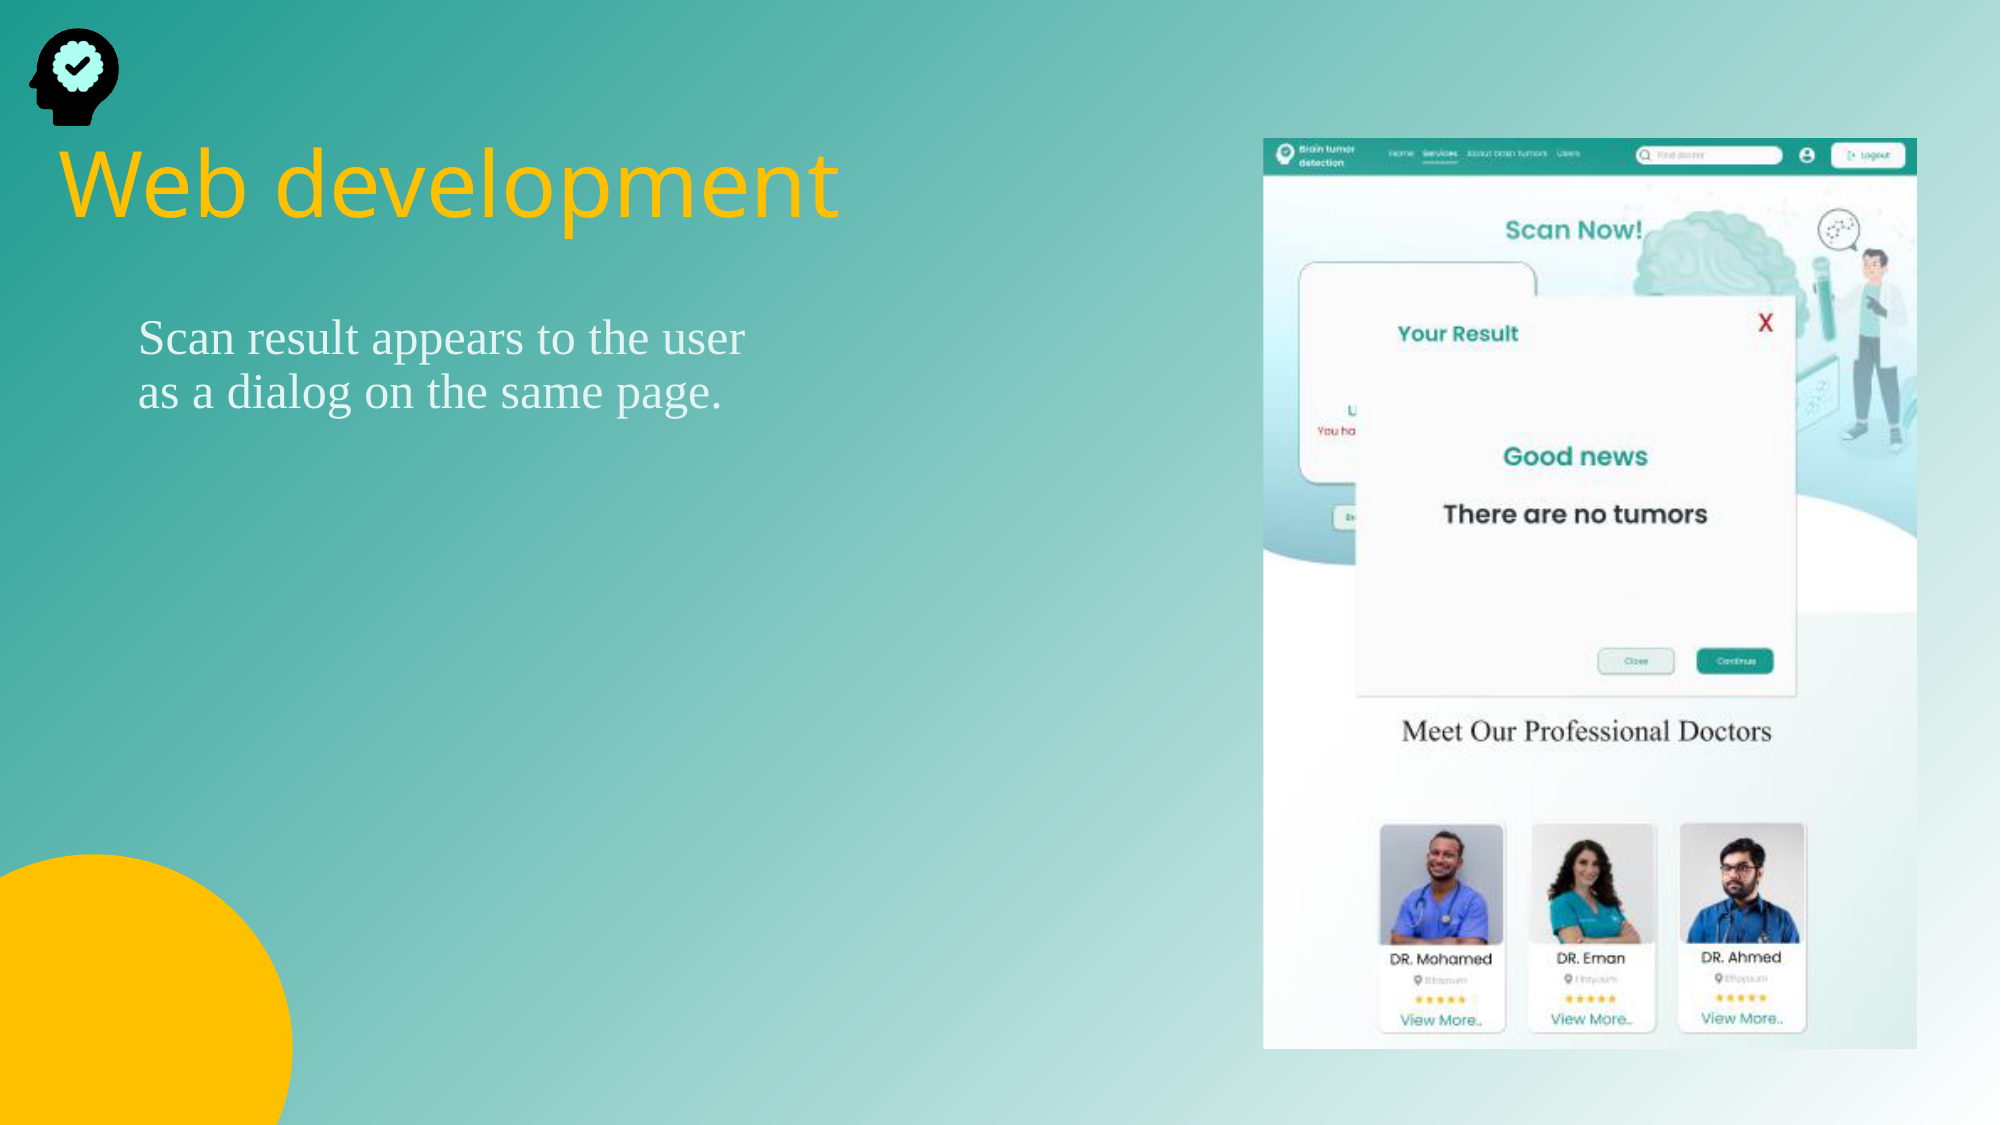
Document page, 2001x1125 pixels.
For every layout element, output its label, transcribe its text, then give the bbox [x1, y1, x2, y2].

text_box [0, 854, 293, 1125]
title Web development [43, 109, 1565, 266]
picture [21, 21, 133, 131]
picture [1262, 137, 1918, 1050]
text_box Scan result appears to the user as a dialog on the same page. [122, 289, 764, 441]
